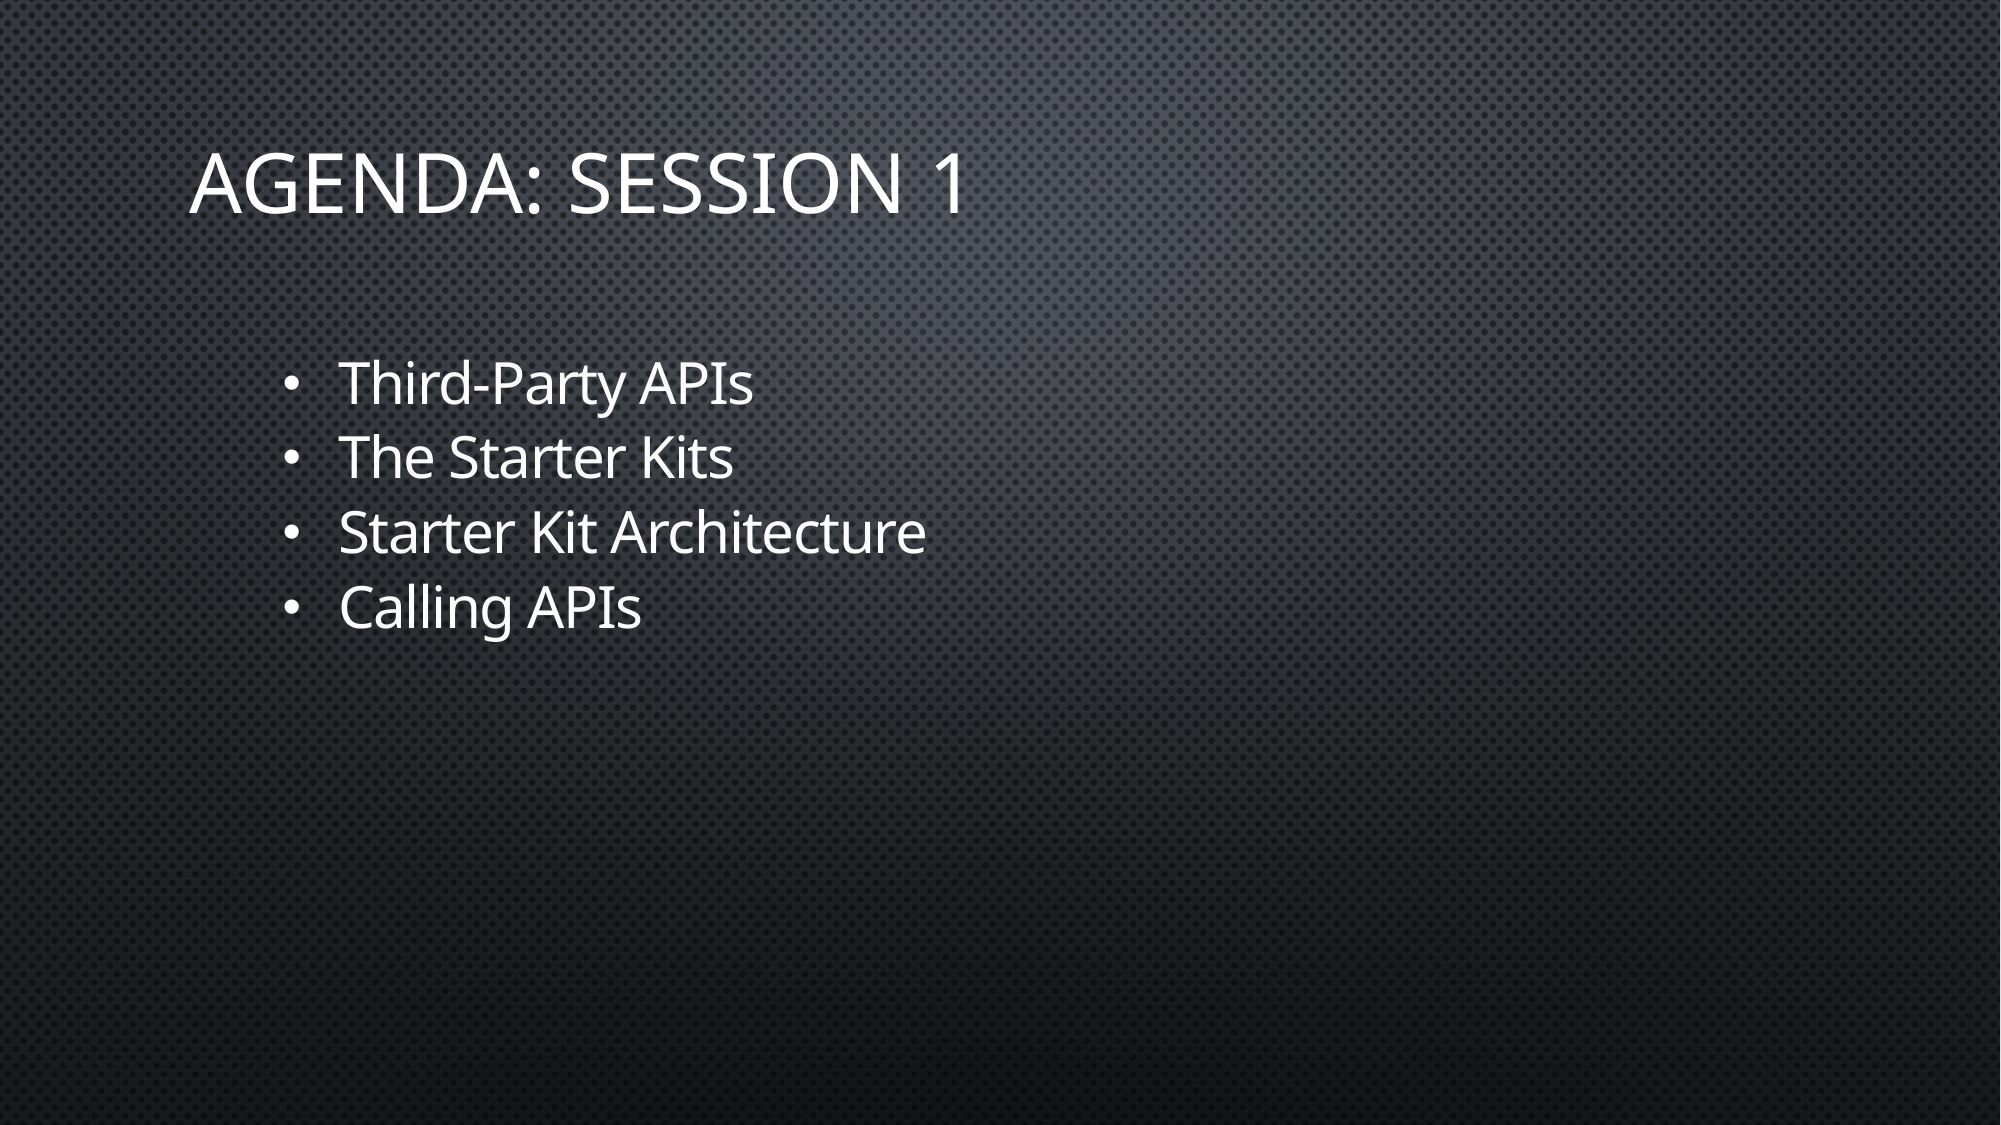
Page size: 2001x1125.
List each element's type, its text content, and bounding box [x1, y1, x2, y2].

title Agenda: Session 1 [175, 24, 1801, 337]
text_box Third-Party APIs The Starter Kits Starter Kit Architecture Calling APIs [267, 346, 1833, 1021]
